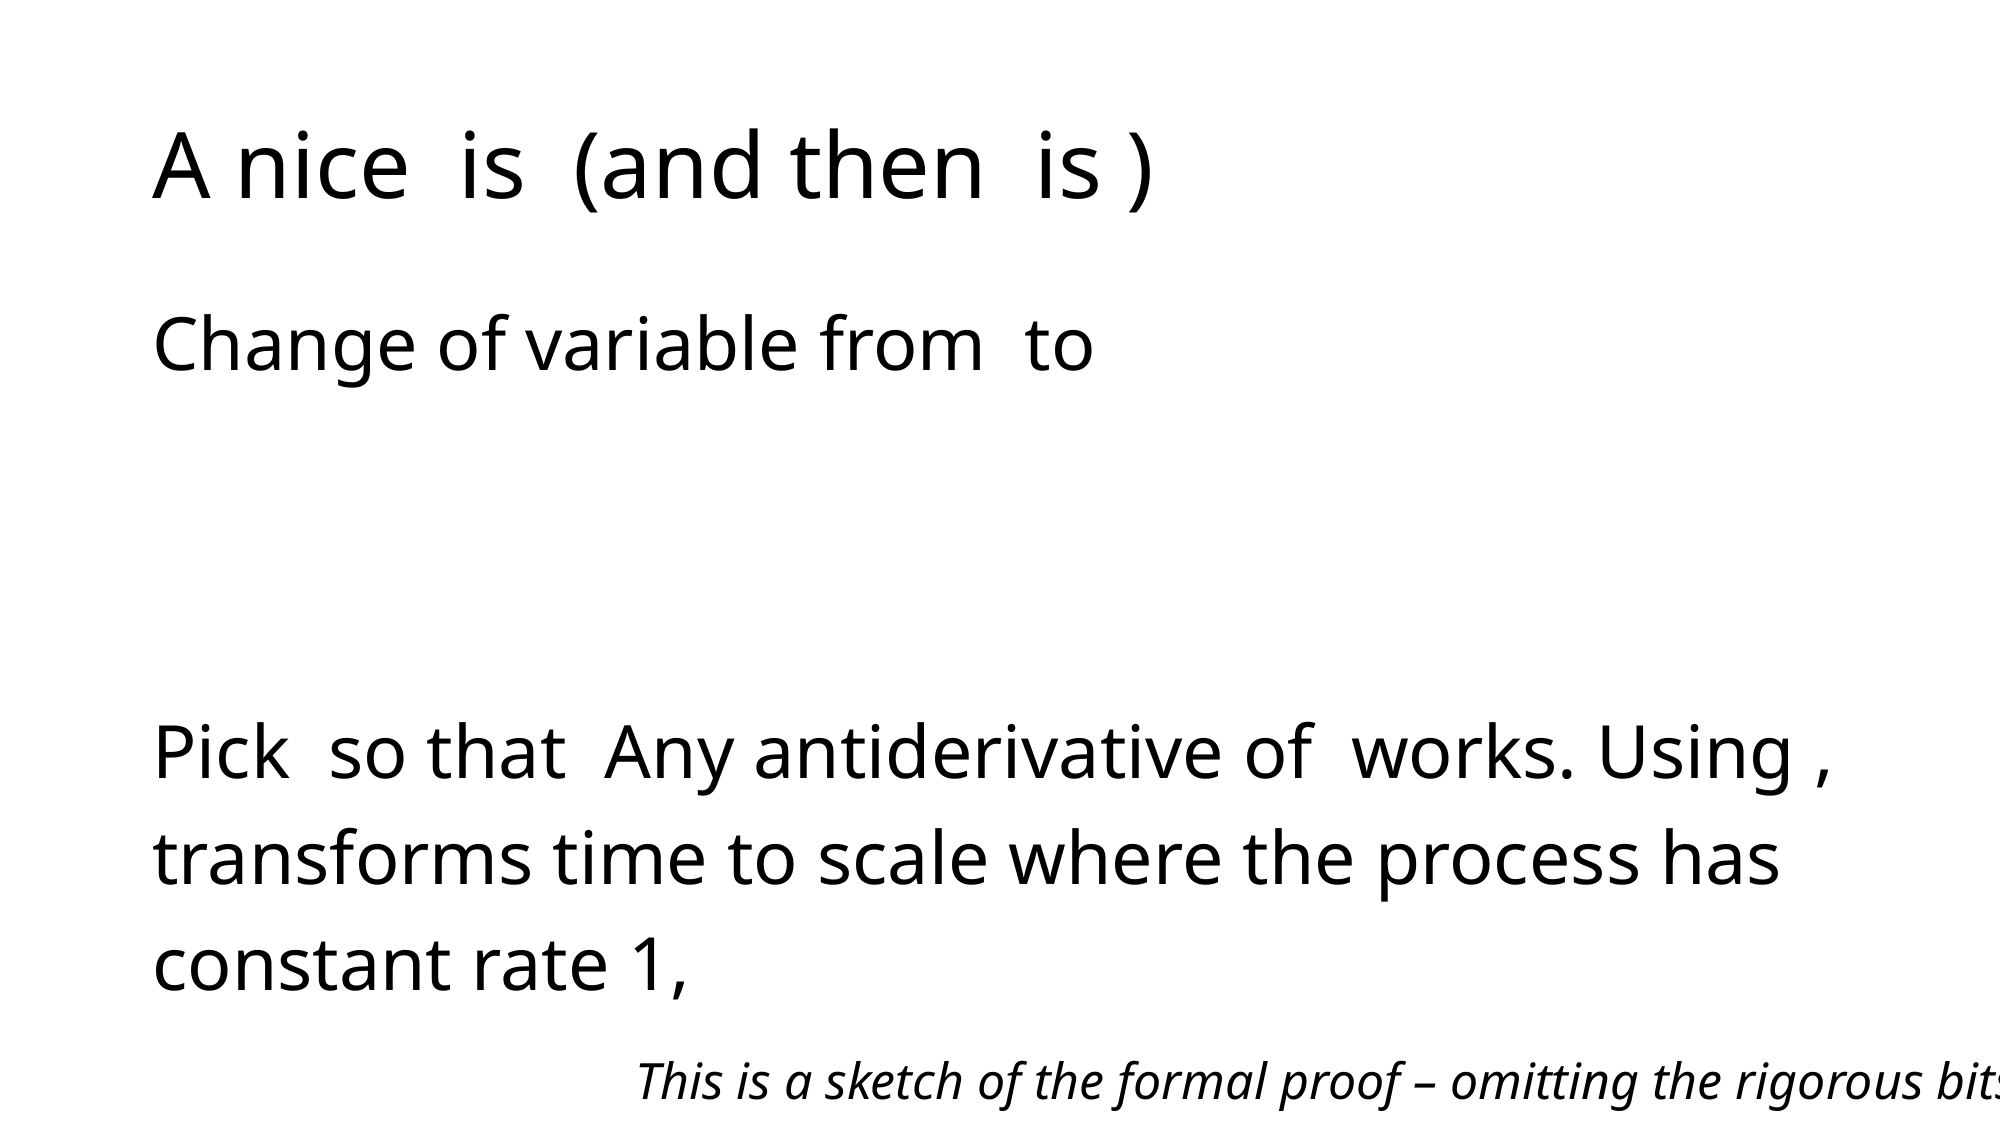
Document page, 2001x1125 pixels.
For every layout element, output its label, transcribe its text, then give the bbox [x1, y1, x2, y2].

text_box This is a sketch of the formal proof – omitting the rigorous bits [620, 1042, 2000, 1117]
